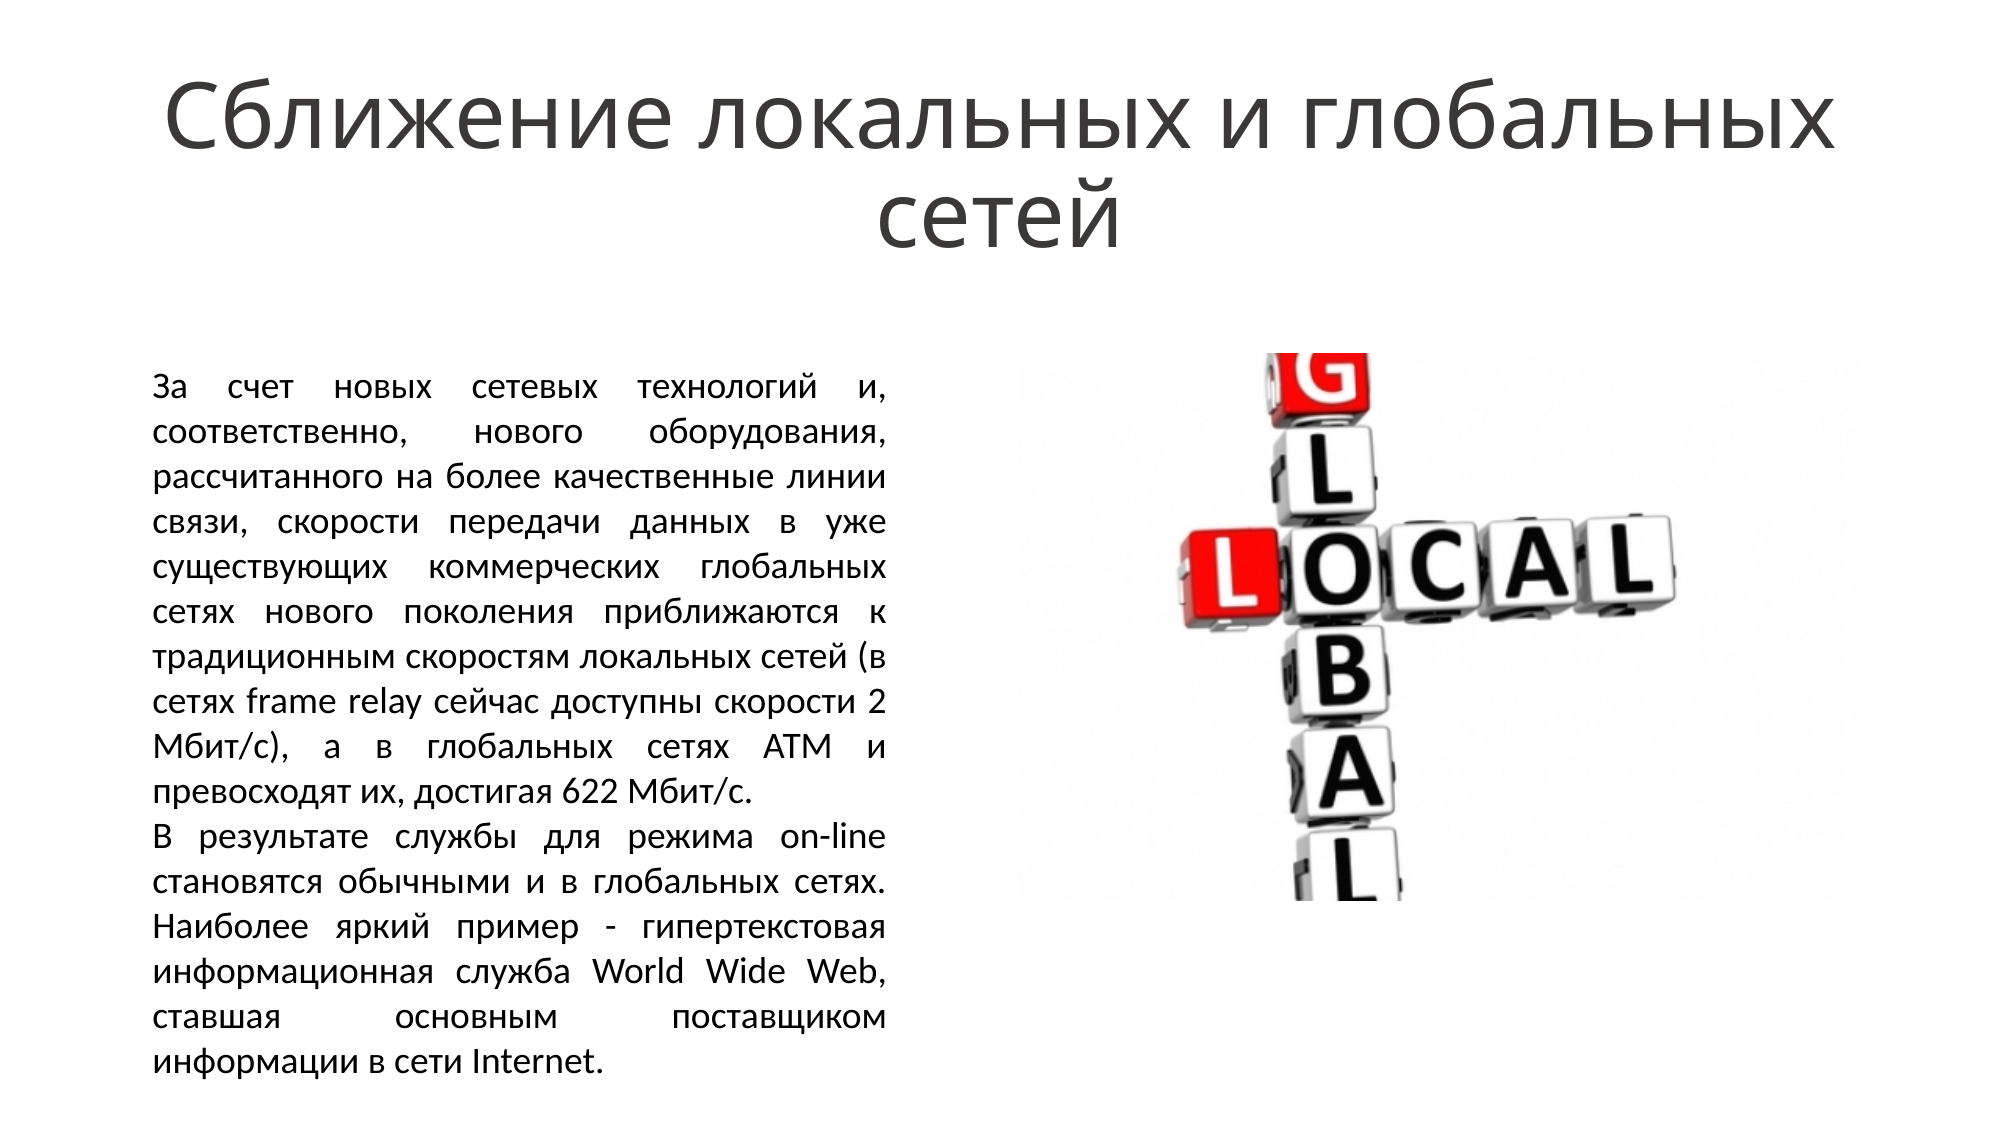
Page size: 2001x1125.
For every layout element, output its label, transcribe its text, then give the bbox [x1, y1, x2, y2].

picture [1018, 353, 1863, 901]
title Сближение локальных и глобальных сетей [137, 59, 1863, 278]
text_box За счет новых сетевых технологий и, соответственно, нового оборудования, рассчитанного на более качественные линии связи, скорости передачи данных в уже существующих коммерческих глобальных сетях нового поколения приближаются к традиционным скоростям локальных сетей (в сетях frame relay сейчас доступны скорости 2 Мбит/с), а в глобальных сетях АТМ и превосходят их, достигая 622 Мбит/с. В результате службы для режима on-line становятся обычными и в глобальных сетях. Наиболее яркий пример - гипертекстовая информационная служба World Wide Web, ставшая основным поставщиком информации в сети Internet. [137, 353, 903, 1089]
